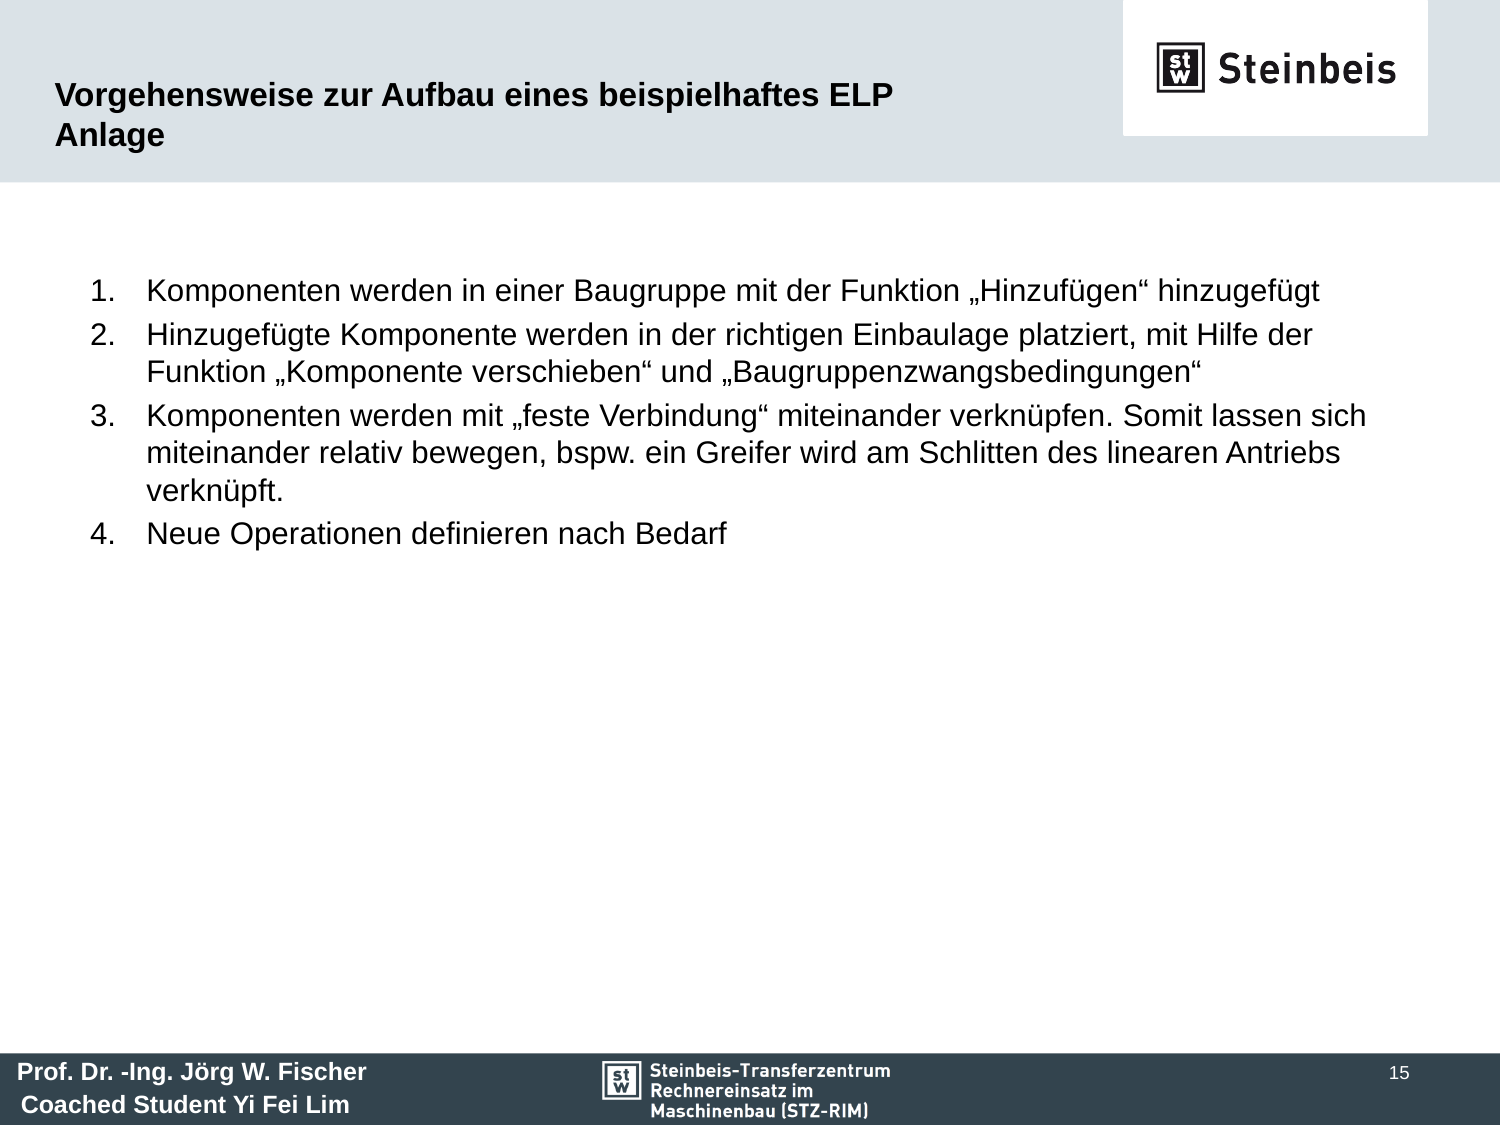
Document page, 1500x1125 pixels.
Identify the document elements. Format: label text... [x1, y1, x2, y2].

picture [1108, 0, 1444, 143]
slide_number 15 [1074, 1053, 1426, 1125]
title Vorgehensweise zur Aufbau eines beispielhaftes ELP Anlage [39, 66, 951, 162]
list Komponenten werden in einer Baugruppe mit der Funktion „Hinzufügen“ hinzugefügt Hinzugefügte Komponente werden in der richtigen Einbaulage platziert, mit Hilfe der Funktion „Komponente verschieben“ und „Baugruppenzwangsbedingungen“ Komponenten werden mit „feste Verbindung“ miteinander verknüpfen. Somit lassen sich miteinander relativ bewegen, bspw. ein Greifer wird am Schlitten des linearen Antriebs verknüpft. Neue Operationen definieren nach Bedarf [74, 262, 1426, 1006]
picture [592, 1057, 908, 1121]
